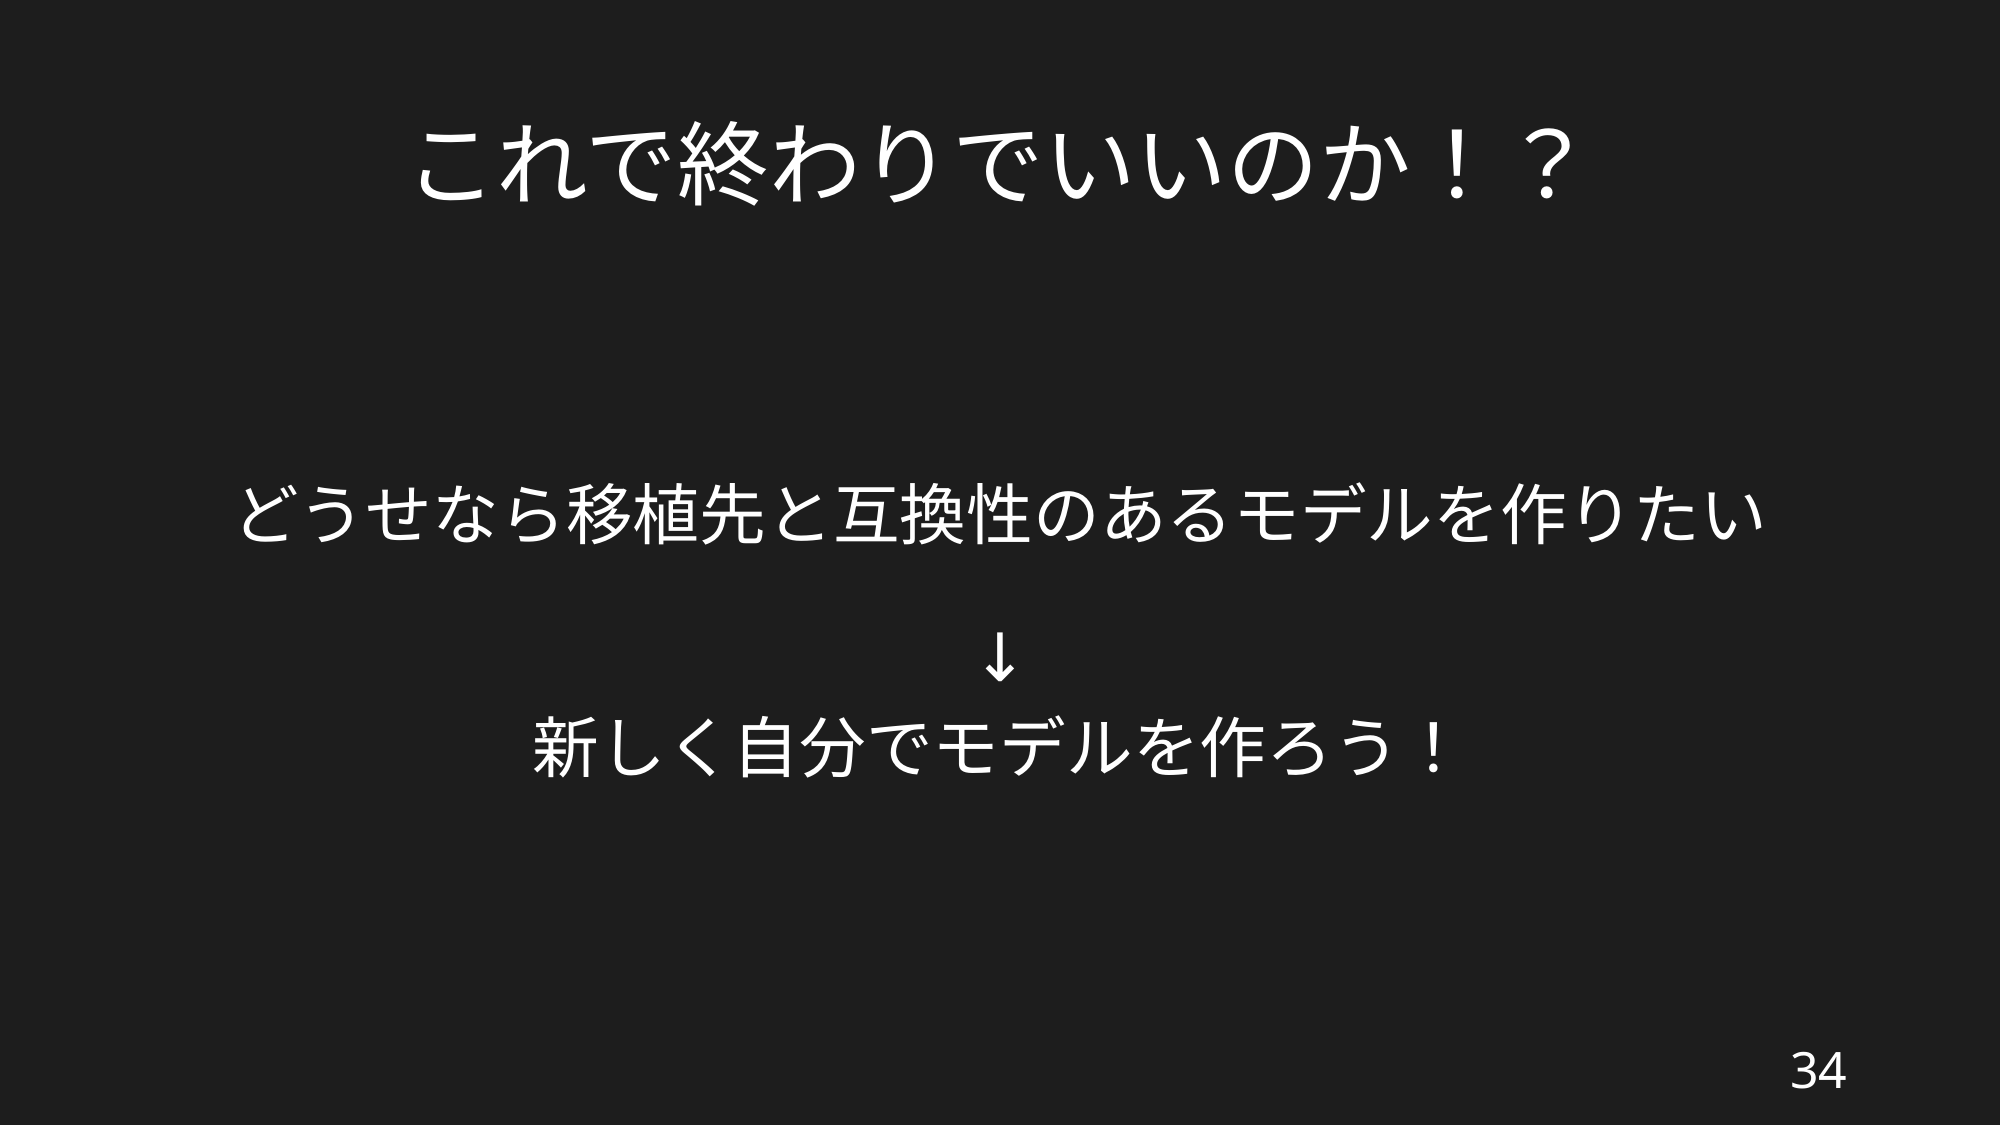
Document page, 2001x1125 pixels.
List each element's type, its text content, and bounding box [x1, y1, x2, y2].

title これで終わりでいいのか！？ [137, 59, 1863, 278]
slide_number 34 [1412, 1042, 1863, 1103]
list どうせなら移植先と互換性のあるモデルを作りたい ↓ 新しく自分でモデルを作ろう！ [137, 299, 1863, 1014]
